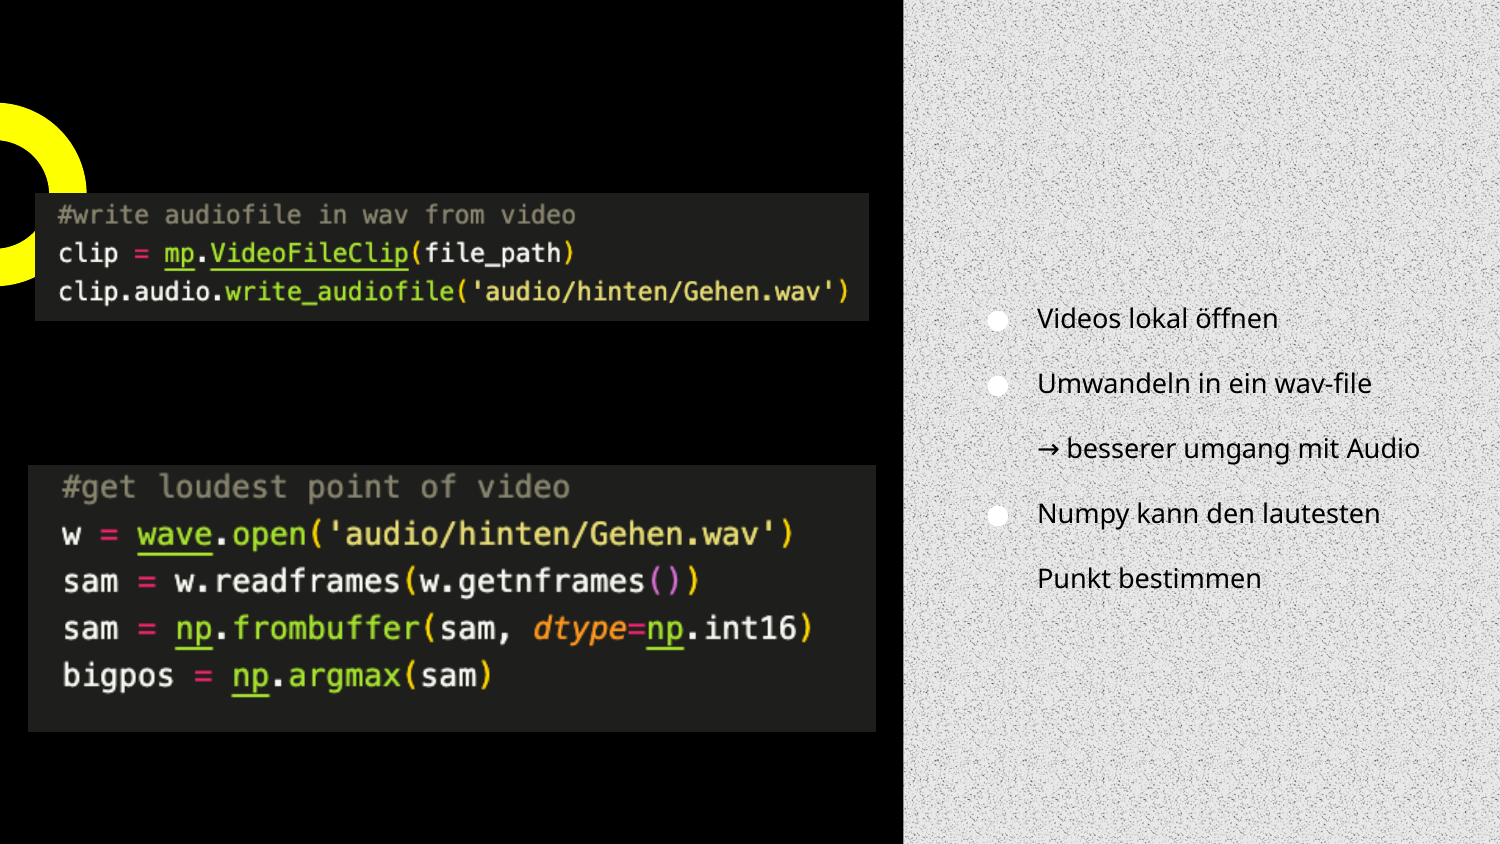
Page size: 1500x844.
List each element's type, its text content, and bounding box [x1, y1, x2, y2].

picture [35, 193, 869, 321]
picture [904, 0, 1500, 844]
picture [28, 465, 876, 732]
list Videos lokal öffnen Umwandeln in ein wav-file → besserer umgang mit Audio Numpy kann den lautesten Punkt bestimmen [947, 81, 1437, 783]
